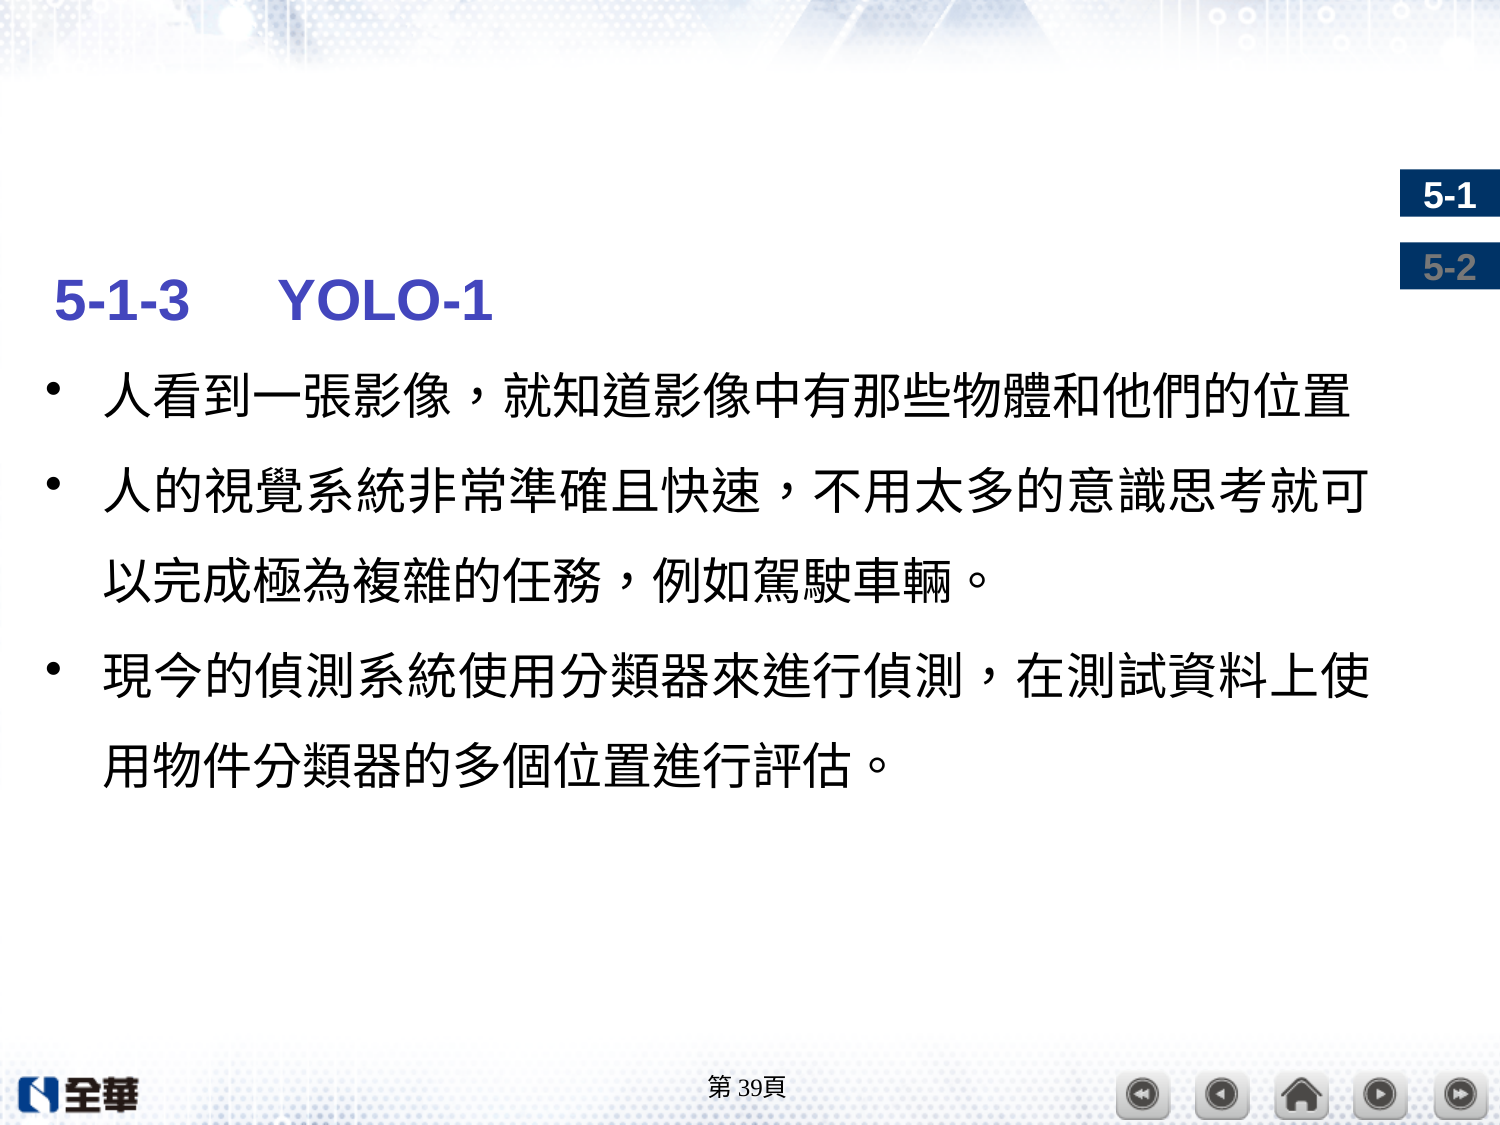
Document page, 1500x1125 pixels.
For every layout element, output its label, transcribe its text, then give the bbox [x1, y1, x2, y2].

picture [0, 0, 1500, 1125]
list 5-1-3 YOLO-1 人看到一張影像，就知道影像中有那些物體和他們的位置 人的視覺系統非常準確且快速，不用太多的意識思考就可以完成極為複雜的任務，例如駕駛車輛。 現今的偵測系統使用分類器來進行偵測，在測試資料上使用物件分類器的多個位置進行評估。 [29, 219, 1386, 1048]
